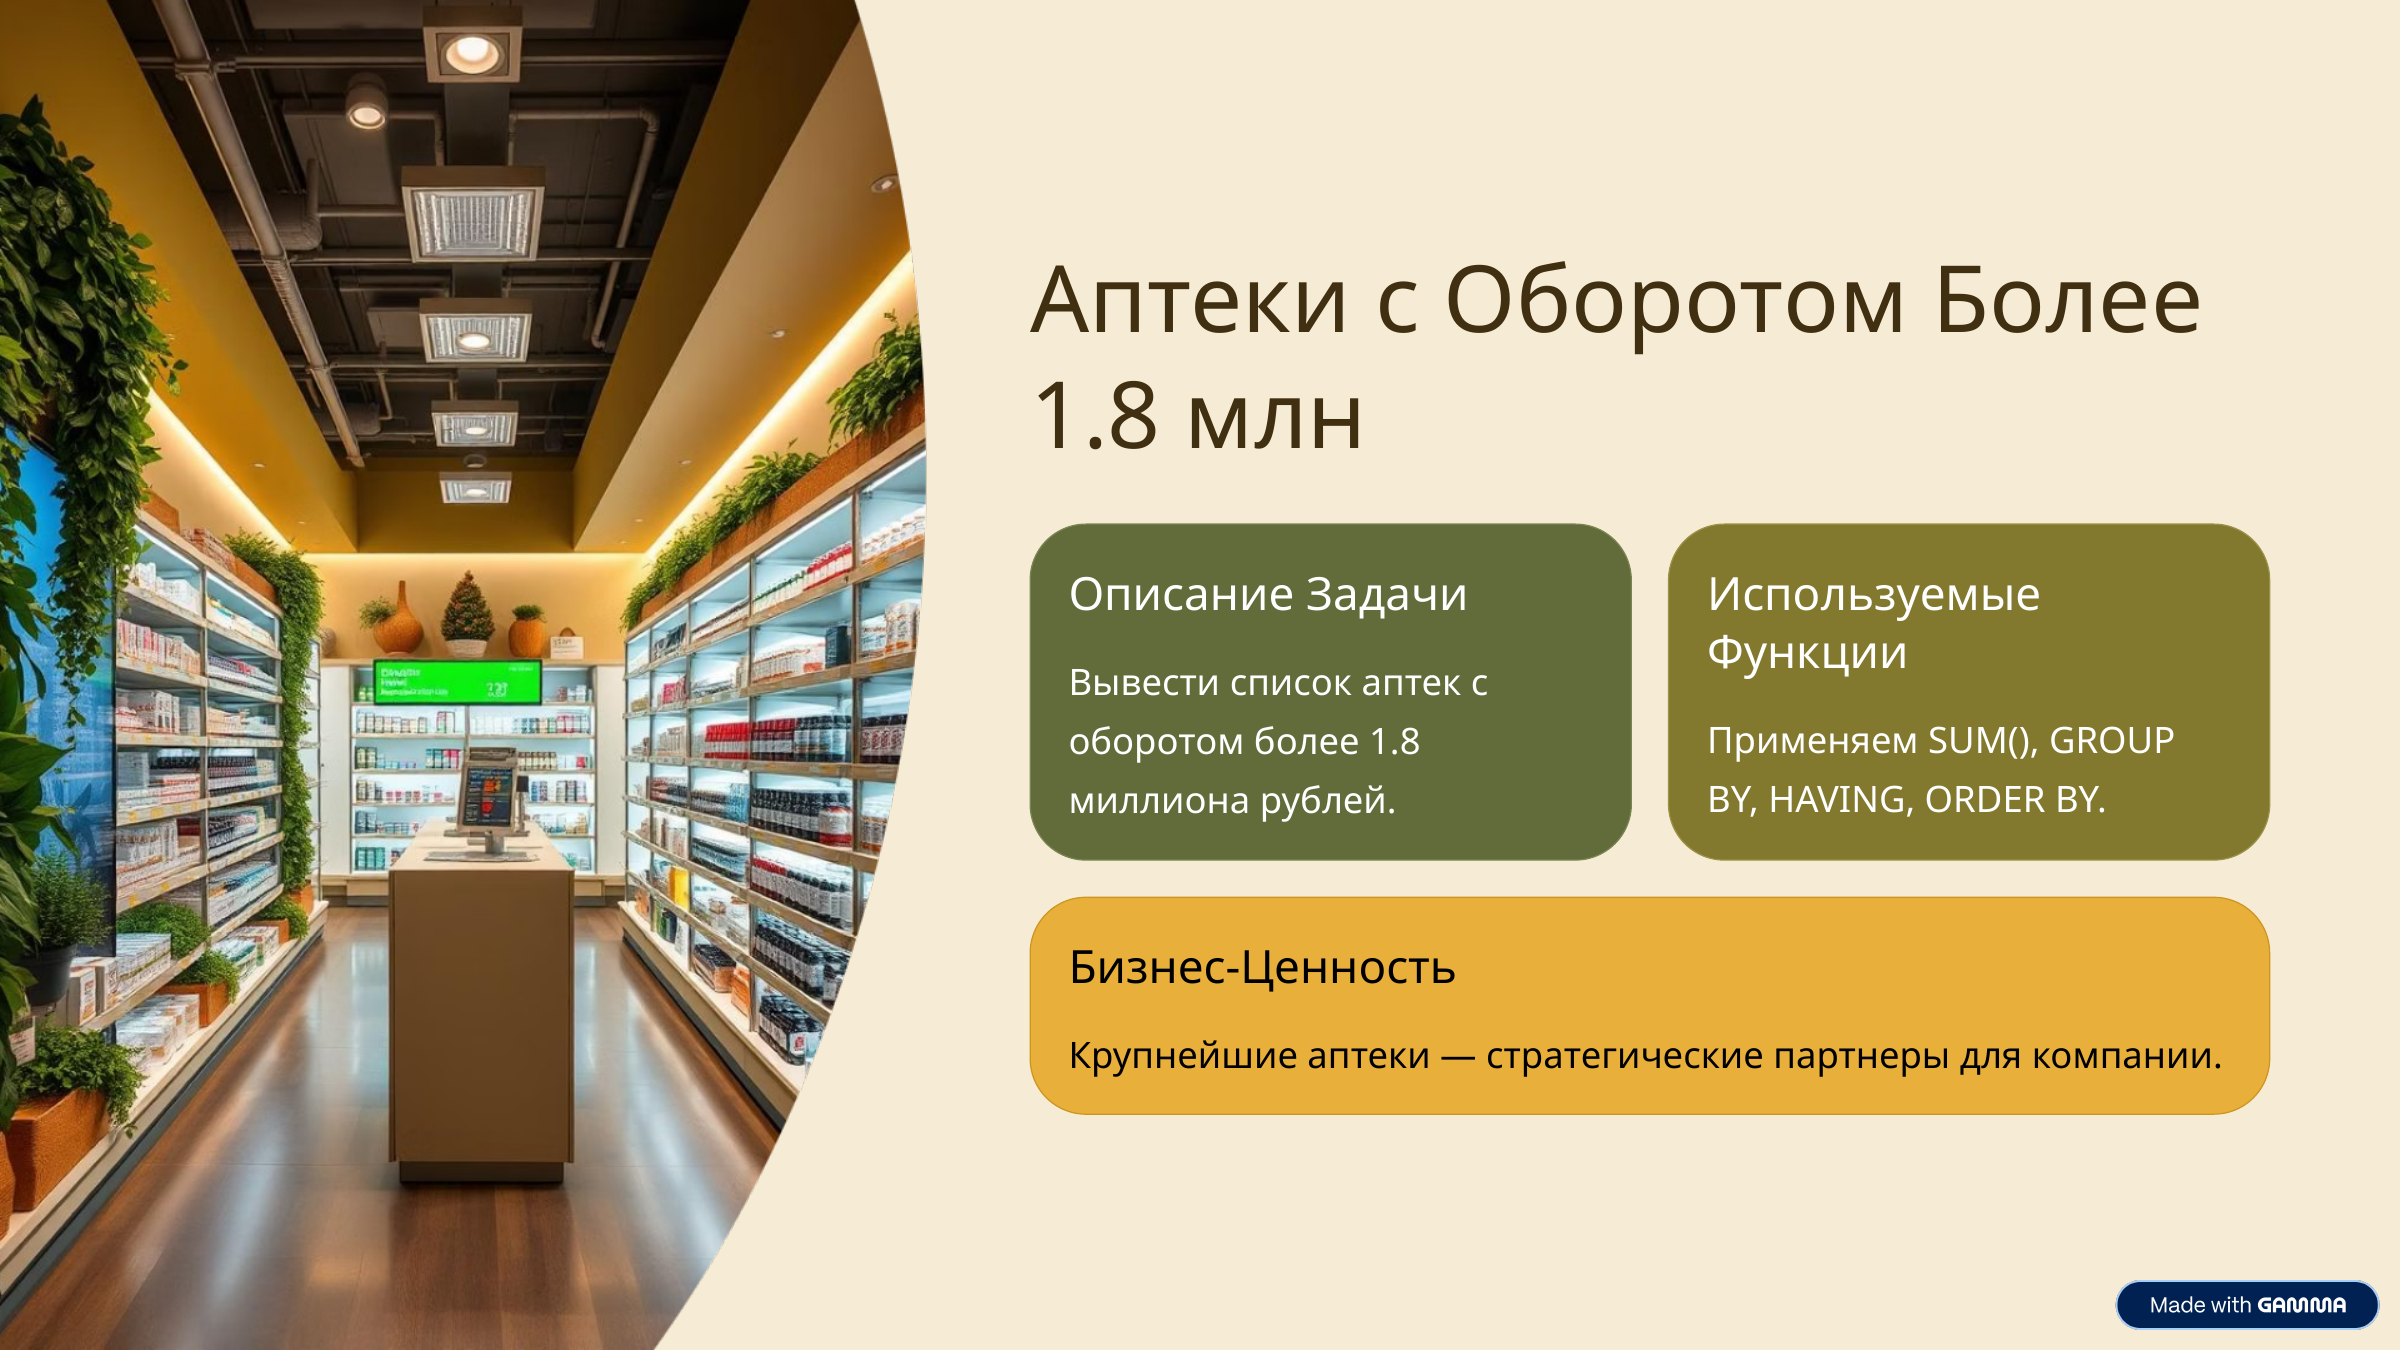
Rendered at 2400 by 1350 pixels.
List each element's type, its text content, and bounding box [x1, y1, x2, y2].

text_box Вывести список аптек с оборотом более 1.8 миллиона рублей. [1068, 642, 1593, 822]
text_box Крупнейшие аптеки — стратегические партнеры для компании. [1068, 1016, 2232, 1076]
text_box [1030, 524, 1632, 861]
text_box Аптеки с Оборотом Более 1.8 млн [1030, 235, 2270, 469]
text_box Применяем SUM(), GROUP BY, HAVING, ORDER BY. [1706, 701, 2232, 821]
text_box Используемые Функции [1706, 562, 2232, 679]
text_box Описание Задачи [1068, 562, 1534, 621]
picture [2106, 1271, 2389, 1339]
text_box Бизнес-Ценность [1068, 935, 1534, 994]
text_box [1030, 897, 2270, 1115]
text_box [1668, 524, 2270, 861]
picture [0, 0, 945, 1350]
